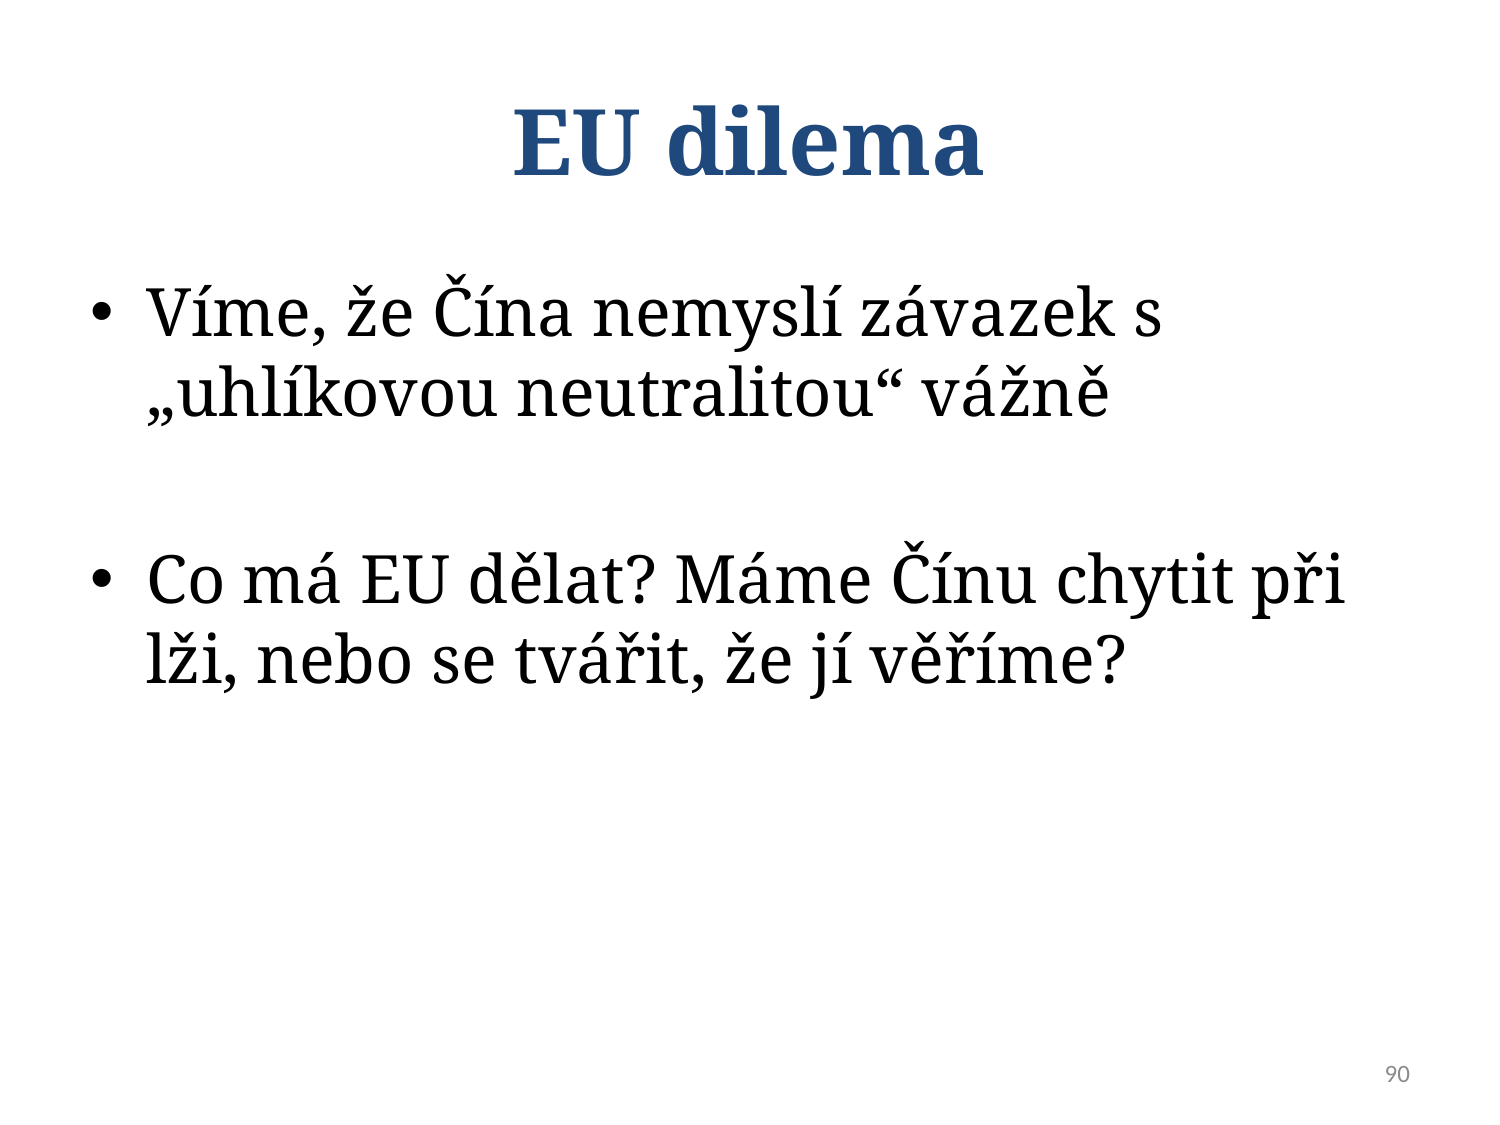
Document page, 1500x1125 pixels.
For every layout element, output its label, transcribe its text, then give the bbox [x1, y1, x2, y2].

slide_number 90 [1074, 1042, 1425, 1103]
title EU dilema [75, 45, 1425, 233]
list Víme, že Čína nemyslí závazek s „uhlíkovou neutralitou“ vážně Co má EU dělat? Máme Čínu chytit při lži, nebo se tvářit, že jí věříme? [75, 262, 1425, 1005]
